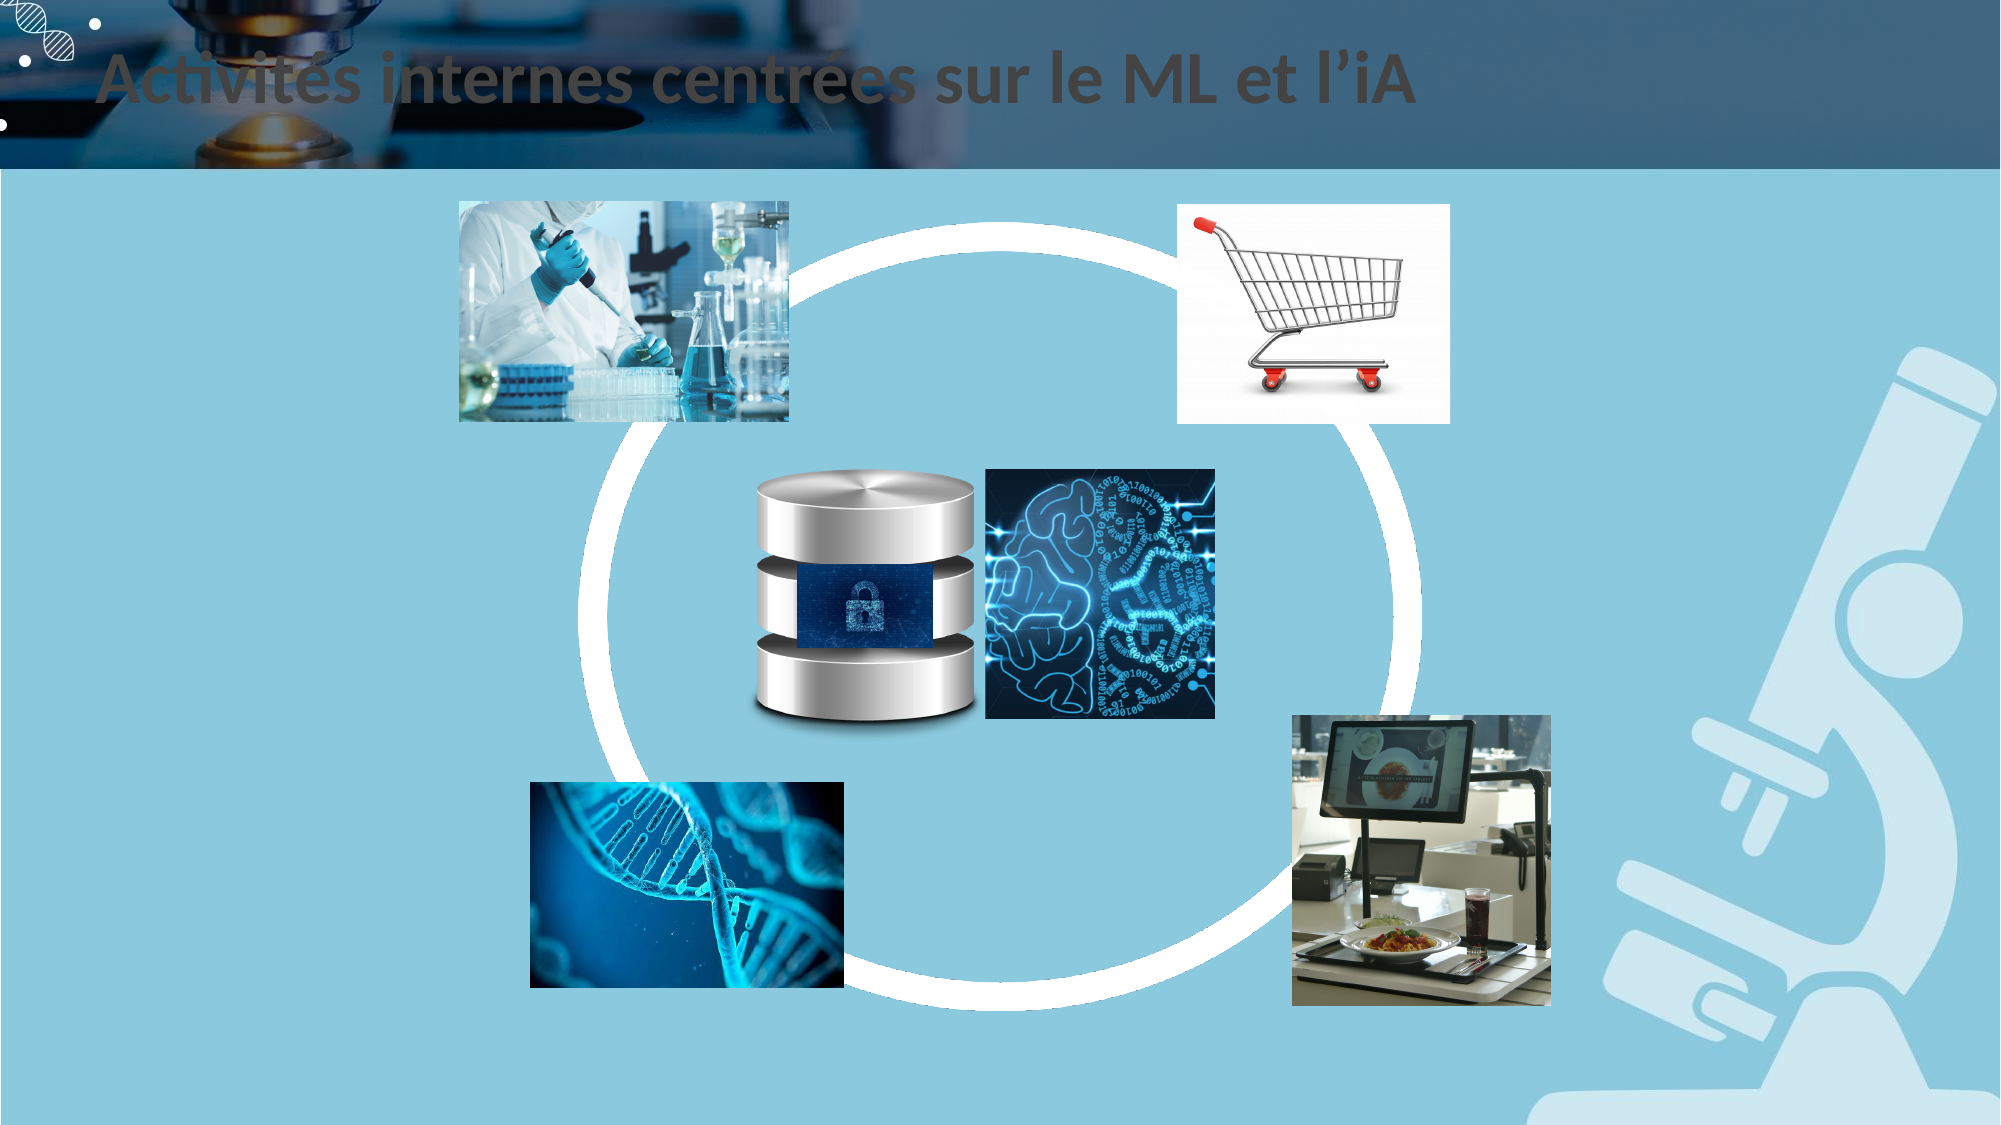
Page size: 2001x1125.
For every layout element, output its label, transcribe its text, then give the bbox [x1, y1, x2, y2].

text_box Activités internes centrées sur le ML et l’iA [78, 19, 1437, 150]
picture [0, 0, 2001, 1125]
